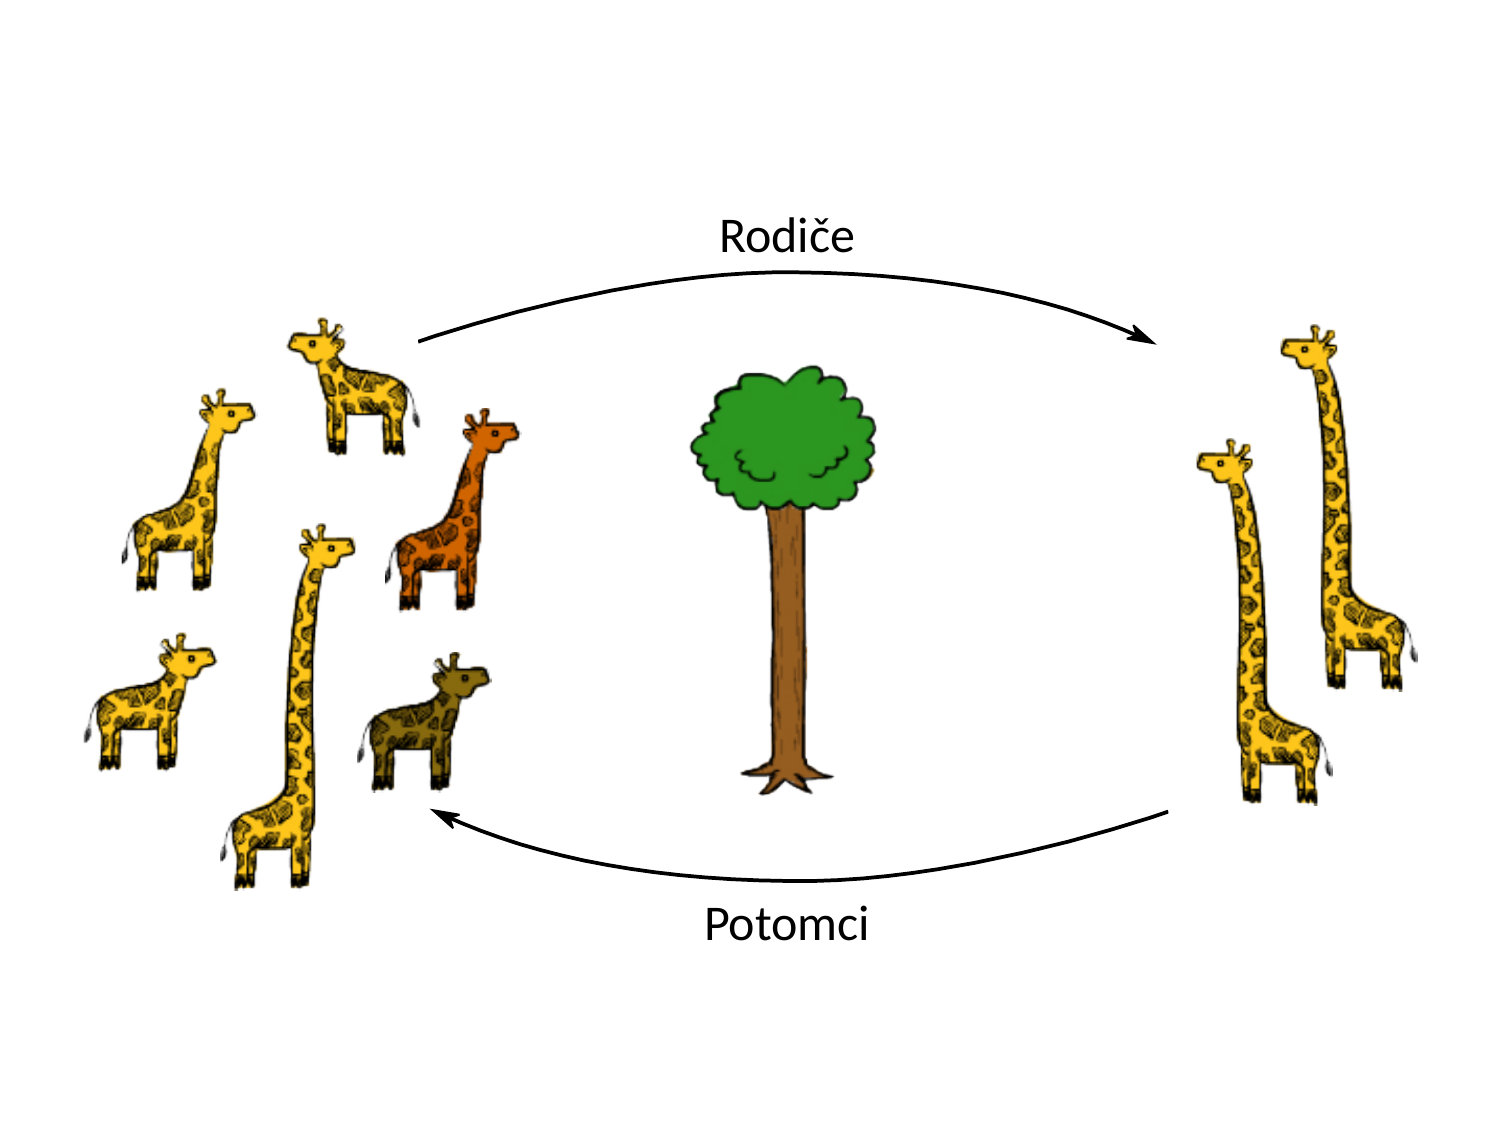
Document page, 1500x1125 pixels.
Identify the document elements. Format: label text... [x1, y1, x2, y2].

text_box Potomci [689, 883, 886, 958]
picture [429, 353, 1169, 883]
picture [1195, 324, 1418, 806]
text_box Rodiče [704, 194, 871, 270]
picture [61, 382, 492, 891]
picture [272, 270, 1157, 614]
